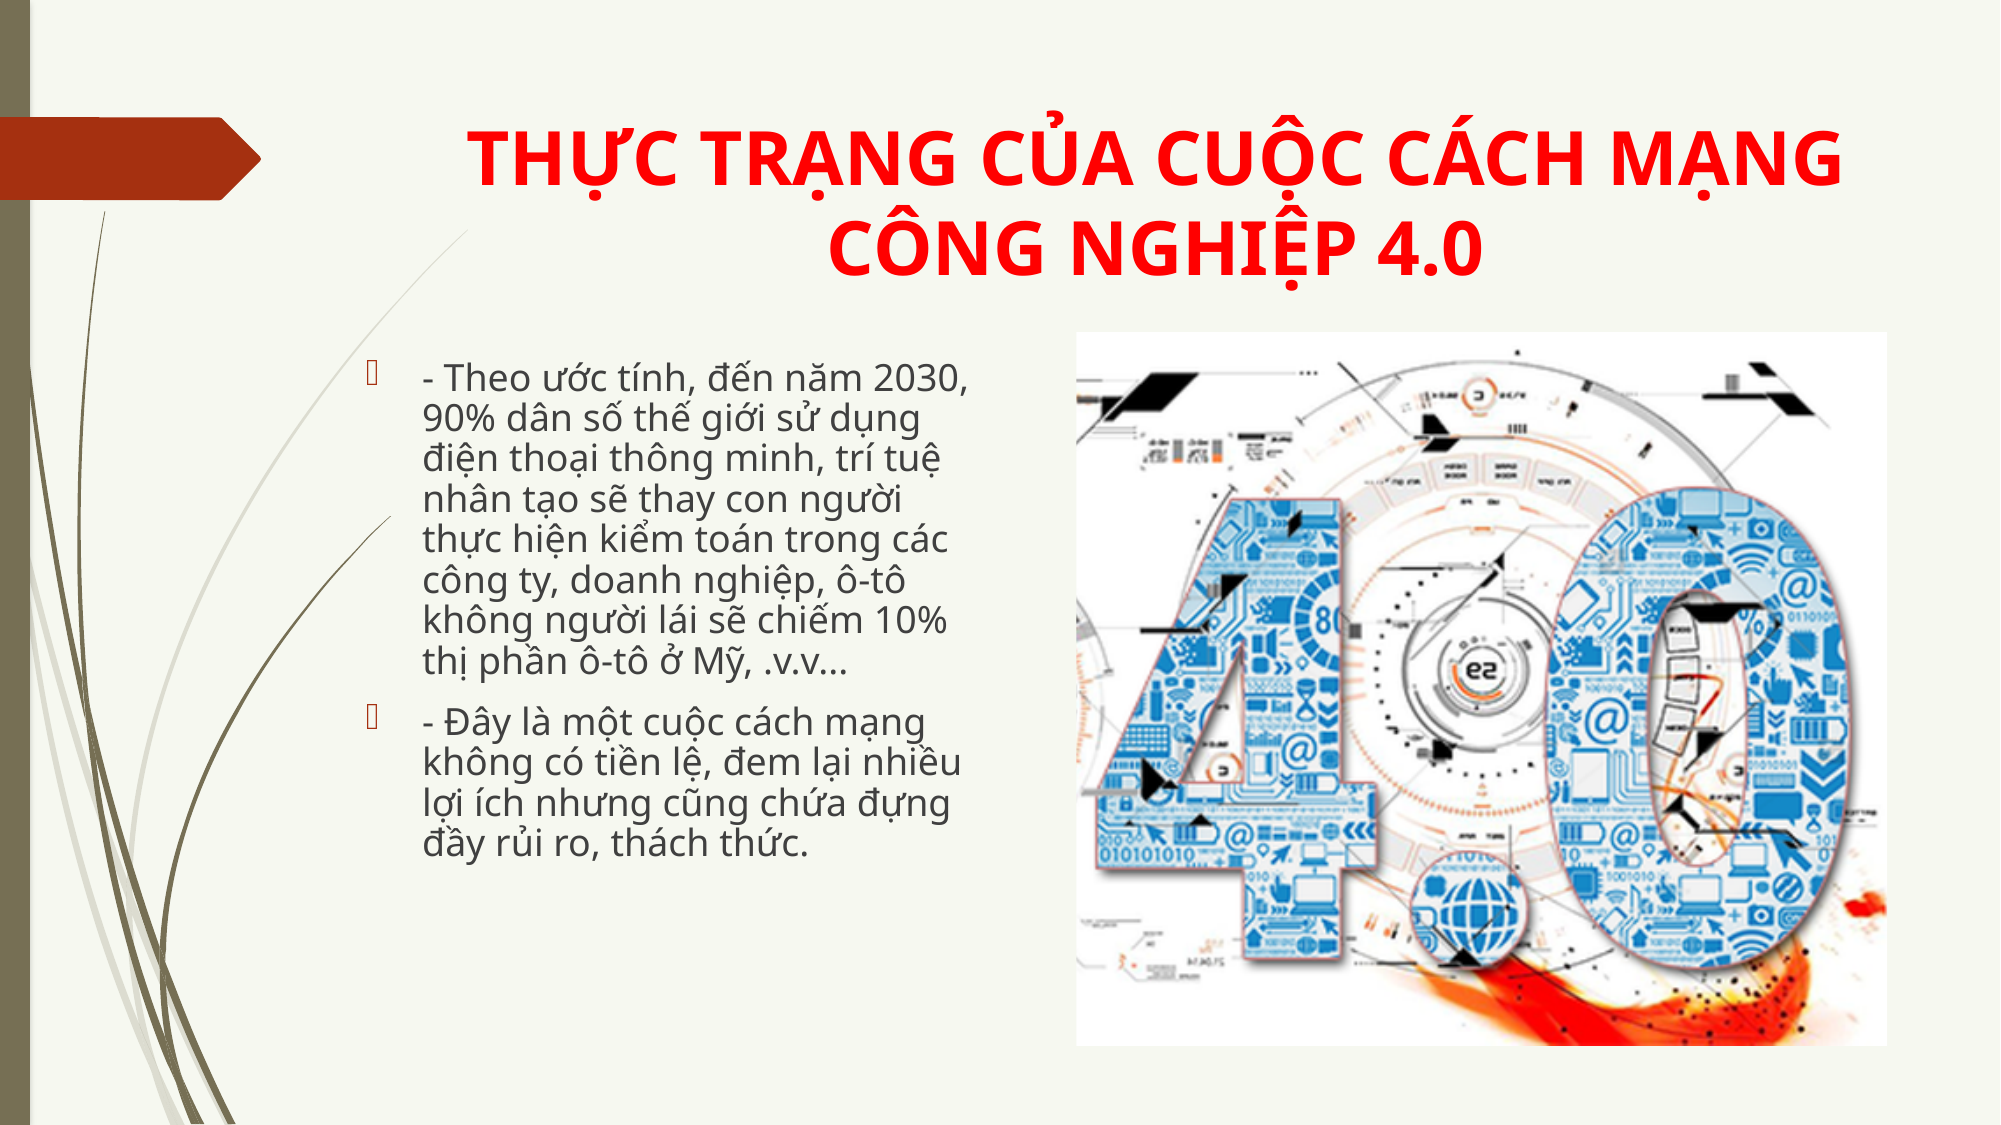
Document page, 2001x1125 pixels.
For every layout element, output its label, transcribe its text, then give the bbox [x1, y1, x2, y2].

picture [1076, 332, 1888, 1046]
title THỰC TRẠNG CỦA CUỘC CÁCH MẠNG CÔNG NGHIỆP 4.0 [425, 102, 1888, 313]
list - Theo ước tính, đến năm 2030, 90% dân số thế giới sử dụng điện thoại thông minh, trí tuệ nhân tạo sẽ thay con người thực hiện kiểm toán trong các công ty, doanh nghiệp, ô-tô không người lái sẽ chiếm 10% thị phần ô-tô ở Mỹ, .v.v... - Đây là một cuộc cách mạng không có tiền lệ, đem lại nhiều lợi ích nhưng cũng chứa đựng đầy rủi ro, thách thức. [350, 351, 1000, 988]
